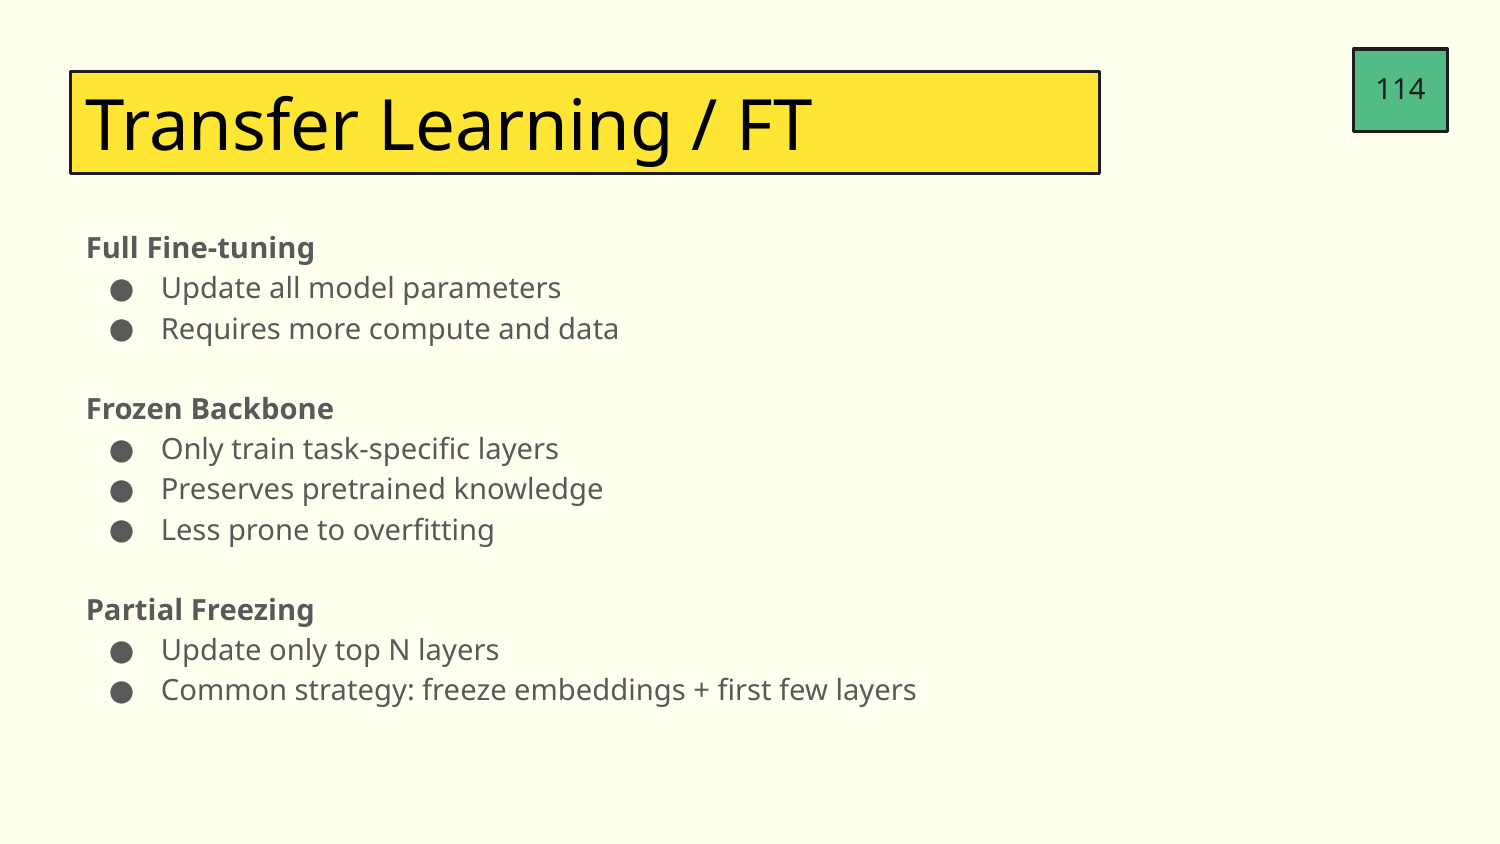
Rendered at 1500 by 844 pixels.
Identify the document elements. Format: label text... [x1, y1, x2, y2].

slide_number 114 [1353, 49, 1448, 132]
text_box Transfer Learning / FT [70, 71, 1100, 174]
text_box Full Fine-tuning Update all model parameters Requires more compute and data Frozen Backbone Only train task-specific layers Preserves pretrained knowledge Less prone to overfitting Partial Freezing Update only top N layers Common strategy: freeze embeddings + first few layers [70, 209, 1259, 722]
